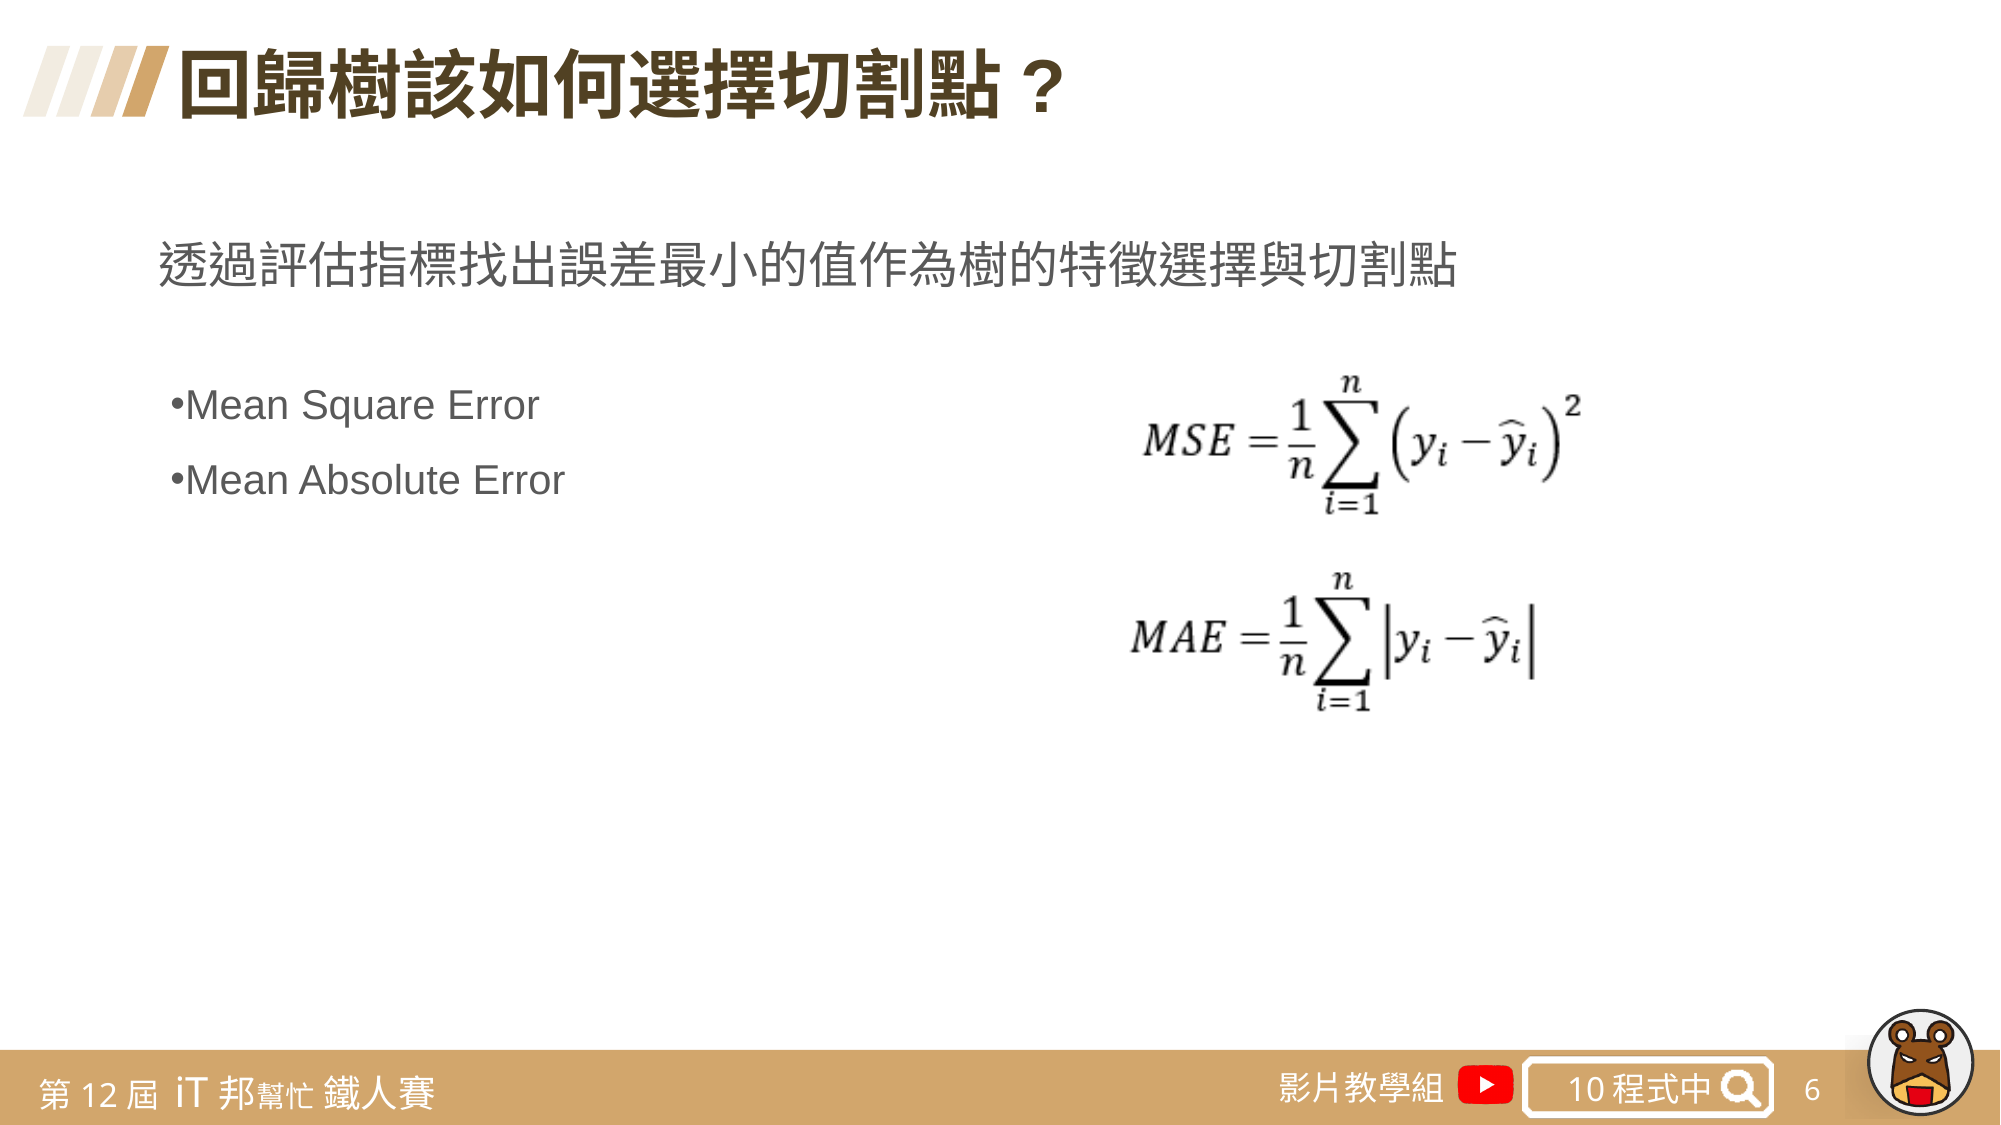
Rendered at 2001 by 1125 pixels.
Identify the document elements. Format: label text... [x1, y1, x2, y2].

picture [1124, 571, 1560, 724]
list 回歸樹該如何選擇切割點? [162, 40, 1691, 138]
picture [1410, 962, 1774, 1125]
text_box Mean Square Error Mean Absolute Error [155, 345, 581, 661]
picture [1124, 370, 1610, 523]
text_box 透過評估指標找出誤差最小的值作為樹的特徵選擇與切割點 [143, 226, 1473, 301]
picture [1871, 1012, 1971, 1112]
